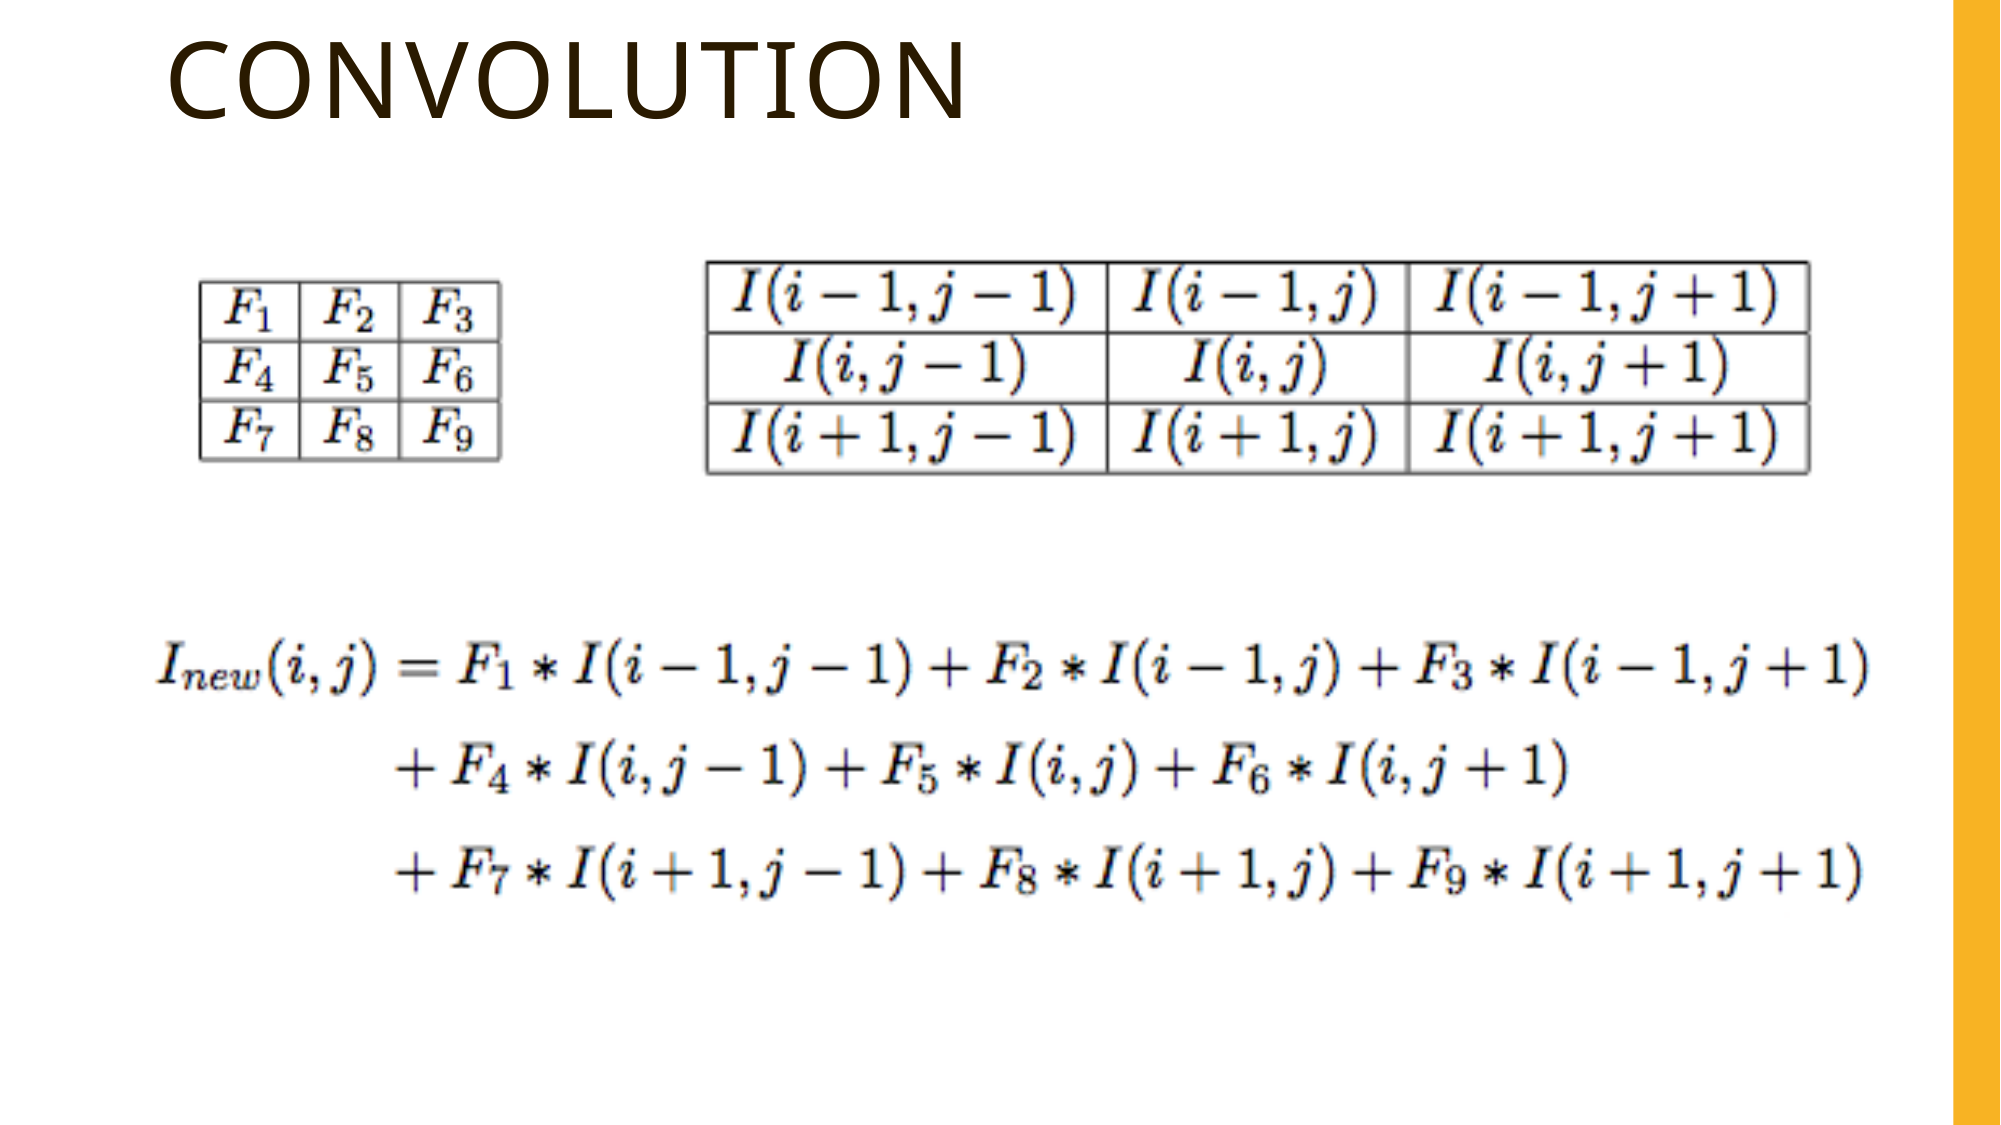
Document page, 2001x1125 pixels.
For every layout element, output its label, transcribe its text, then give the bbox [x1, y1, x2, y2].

title Convolution [149, 19, 1849, 238]
picture [177, 262, 529, 490]
picture [682, 247, 1849, 492]
picture [118, 590, 1919, 918]
